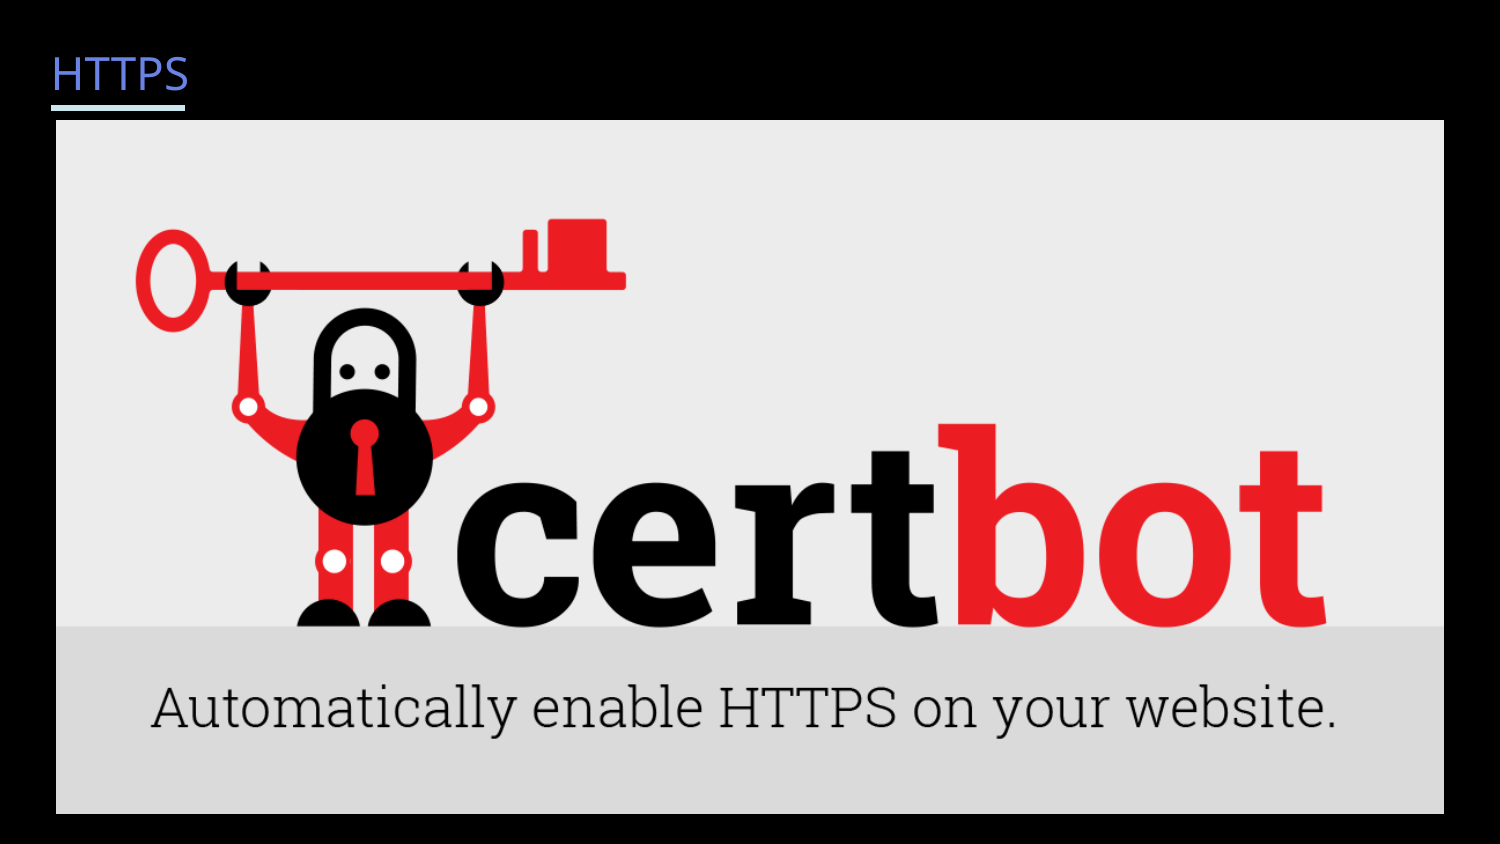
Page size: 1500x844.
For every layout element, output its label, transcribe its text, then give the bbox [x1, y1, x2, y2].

picture [56, 120, 1444, 815]
subtitle HTTPS [35, 21, 378, 101]
